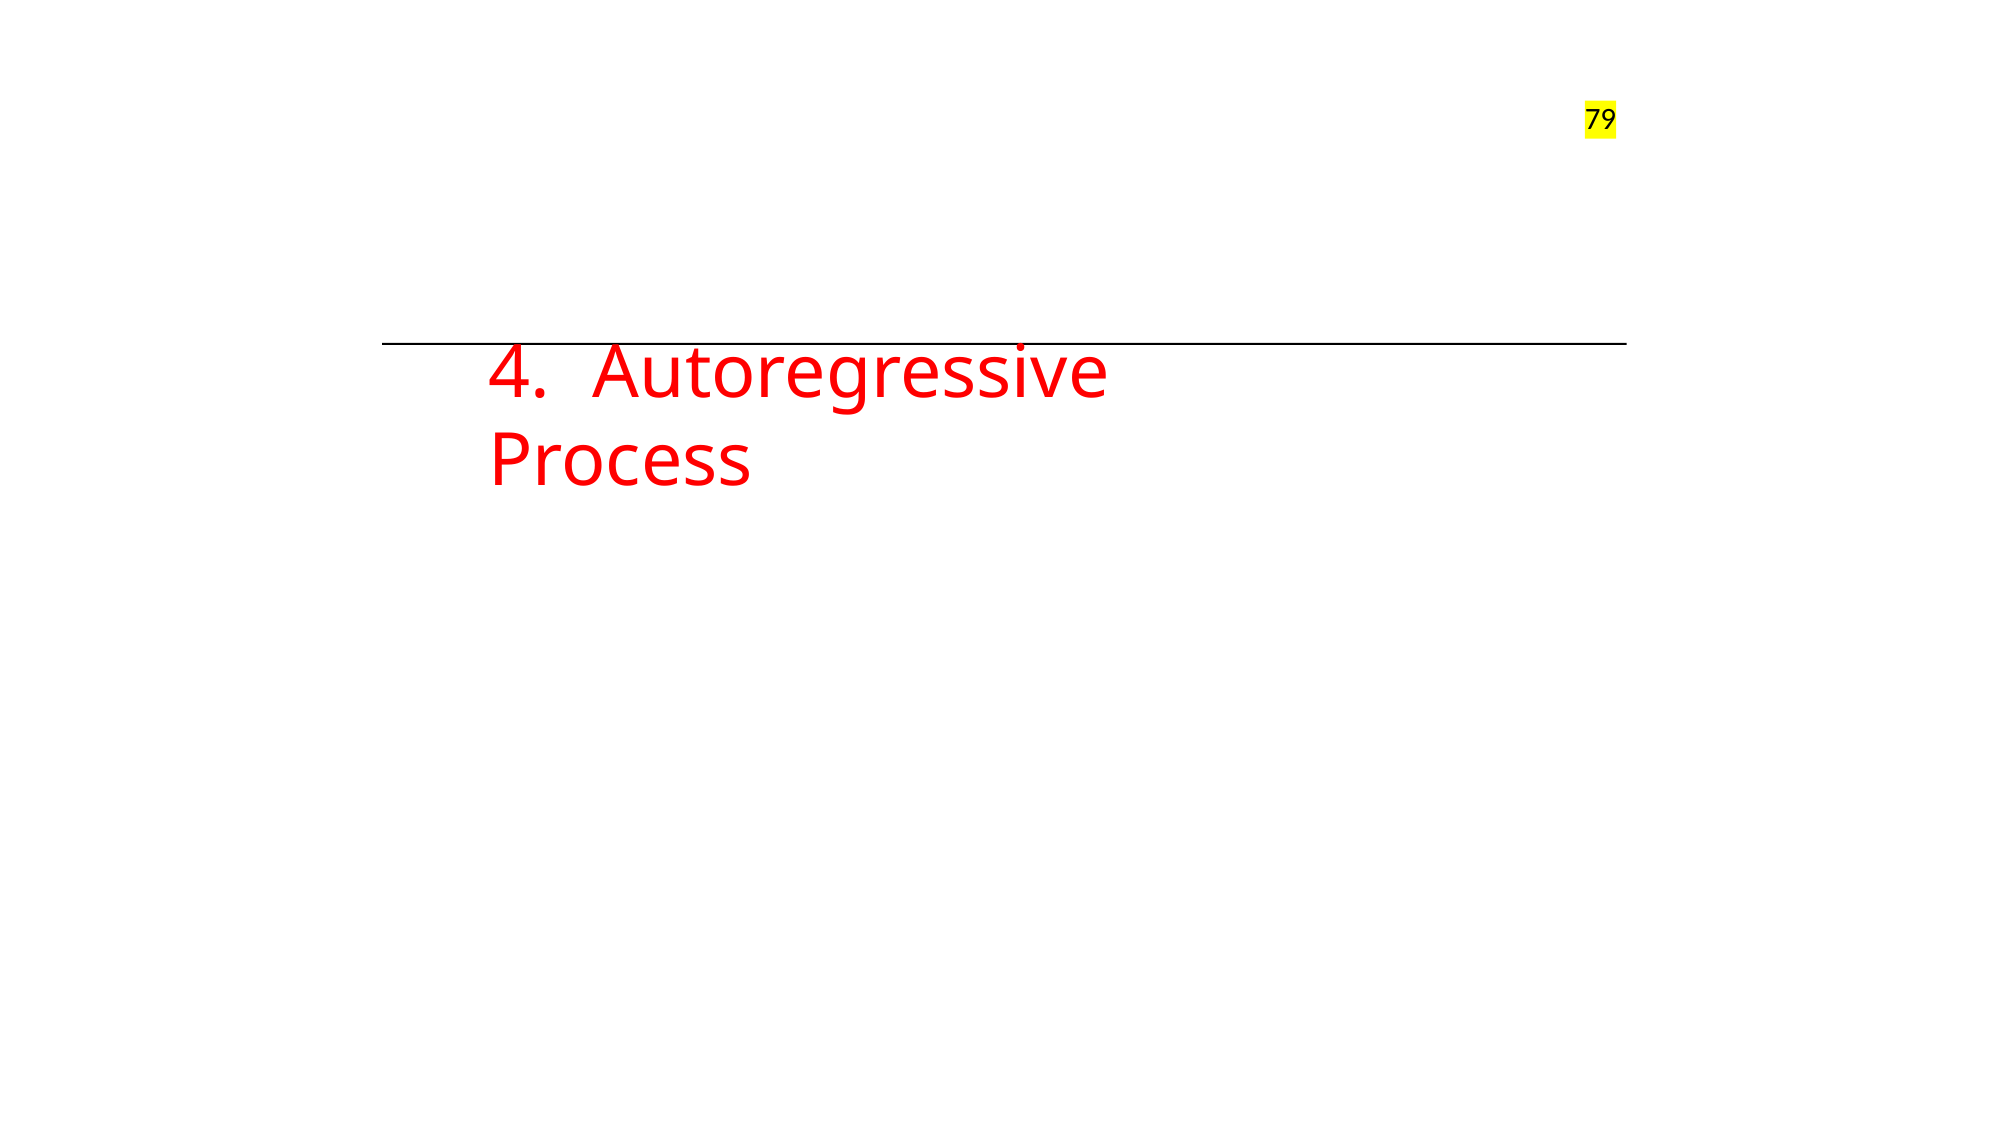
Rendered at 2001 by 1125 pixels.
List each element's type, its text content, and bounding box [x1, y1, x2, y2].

title 4. Autoregressive Process [485, 315, 1282, 507]
text_box 79 [1582, 95, 1620, 137]
